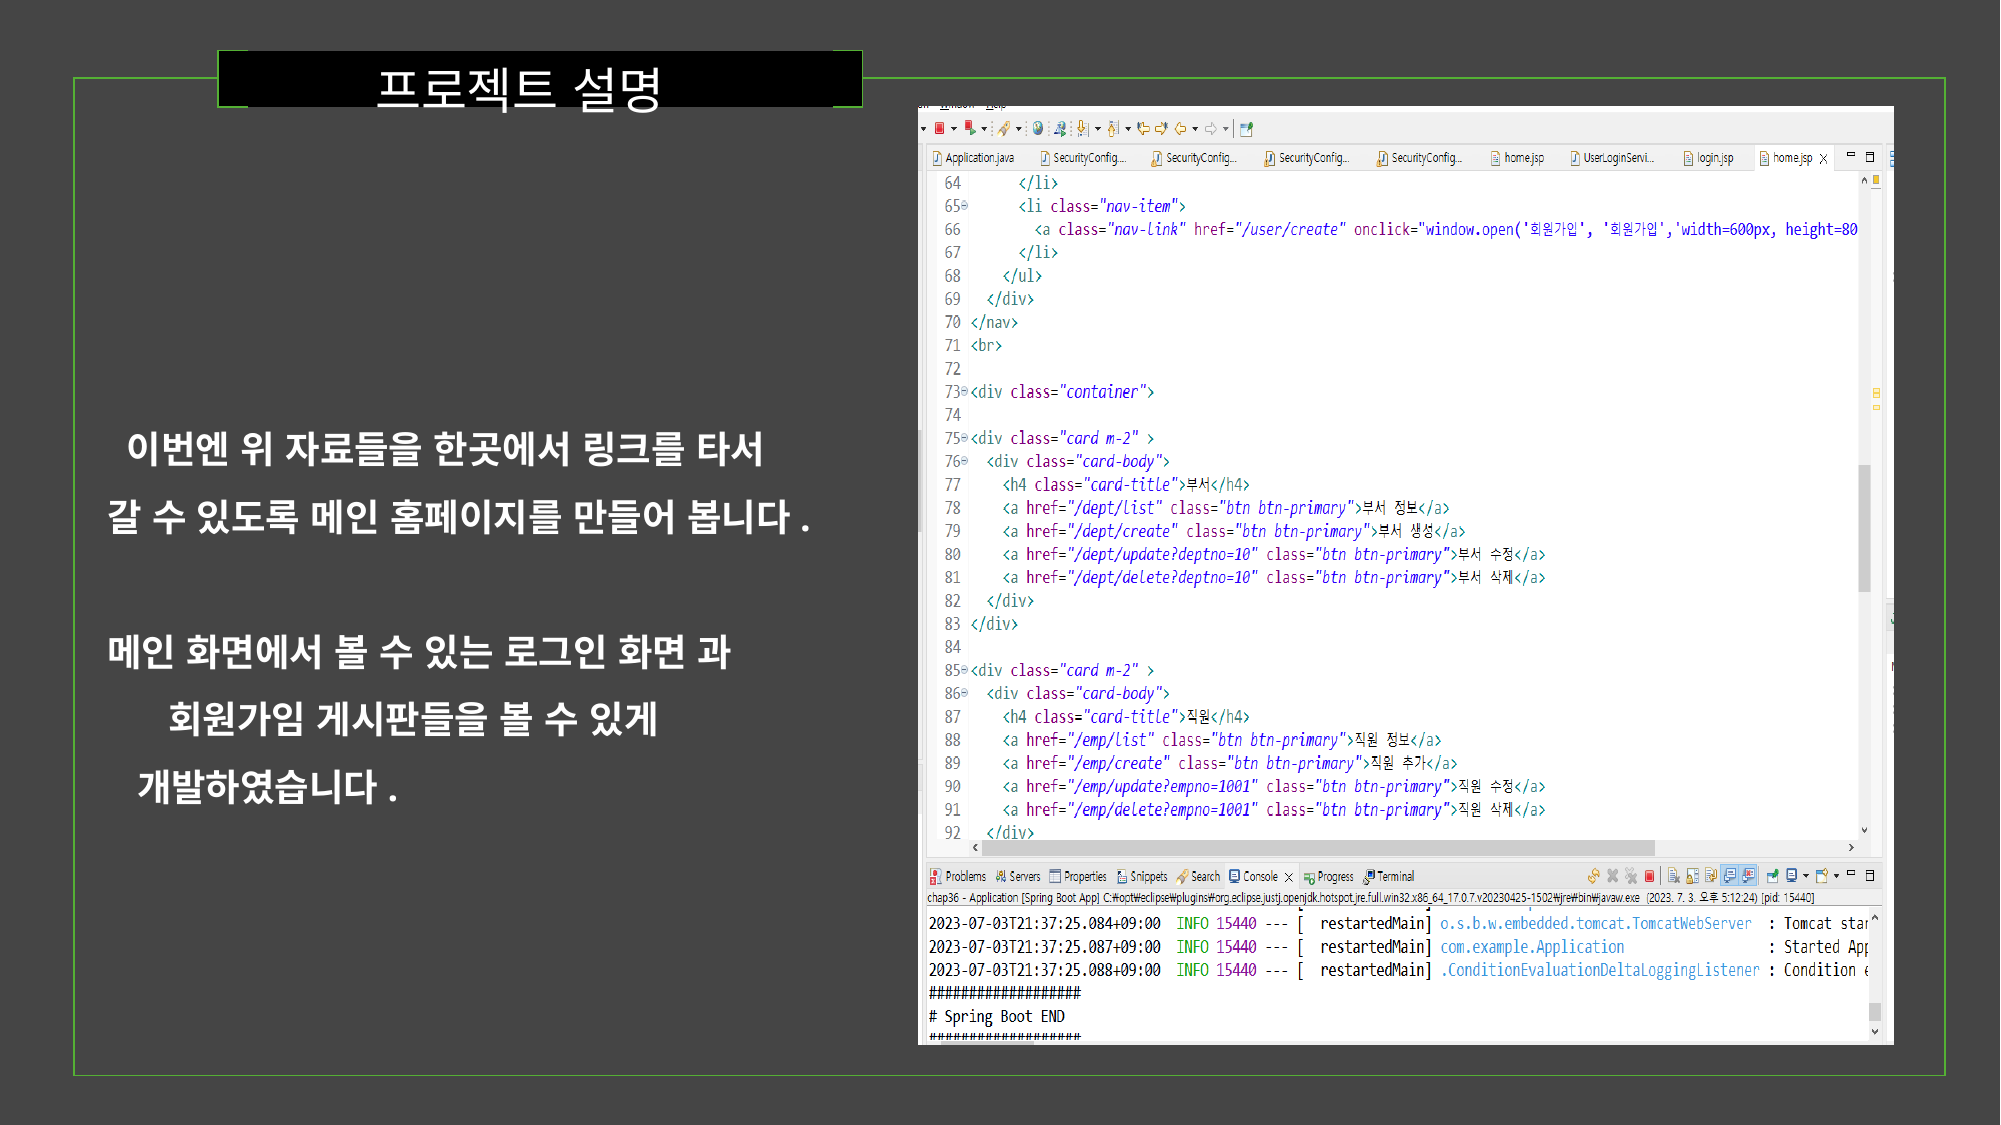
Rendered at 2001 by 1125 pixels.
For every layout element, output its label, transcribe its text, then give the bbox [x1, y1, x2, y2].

text_box 이번엔 위 자료들을 한곳에서 링크를 타서 갈 수 있도록 메인 홈페이지를 만들어 봅니다. 메인 화면에서 볼 수 있는 로그인 화면 과 회원가임 게시판들을 볼 수 있게 개발하였습니다. [92, 396, 918, 1019]
text_box 프로젝트 설명 [203, 21, 837, 127]
picture [918, 106, 1894, 1045]
table_header [837, 51, 862, 106]
text_box [73, 77, 1946, 1076]
